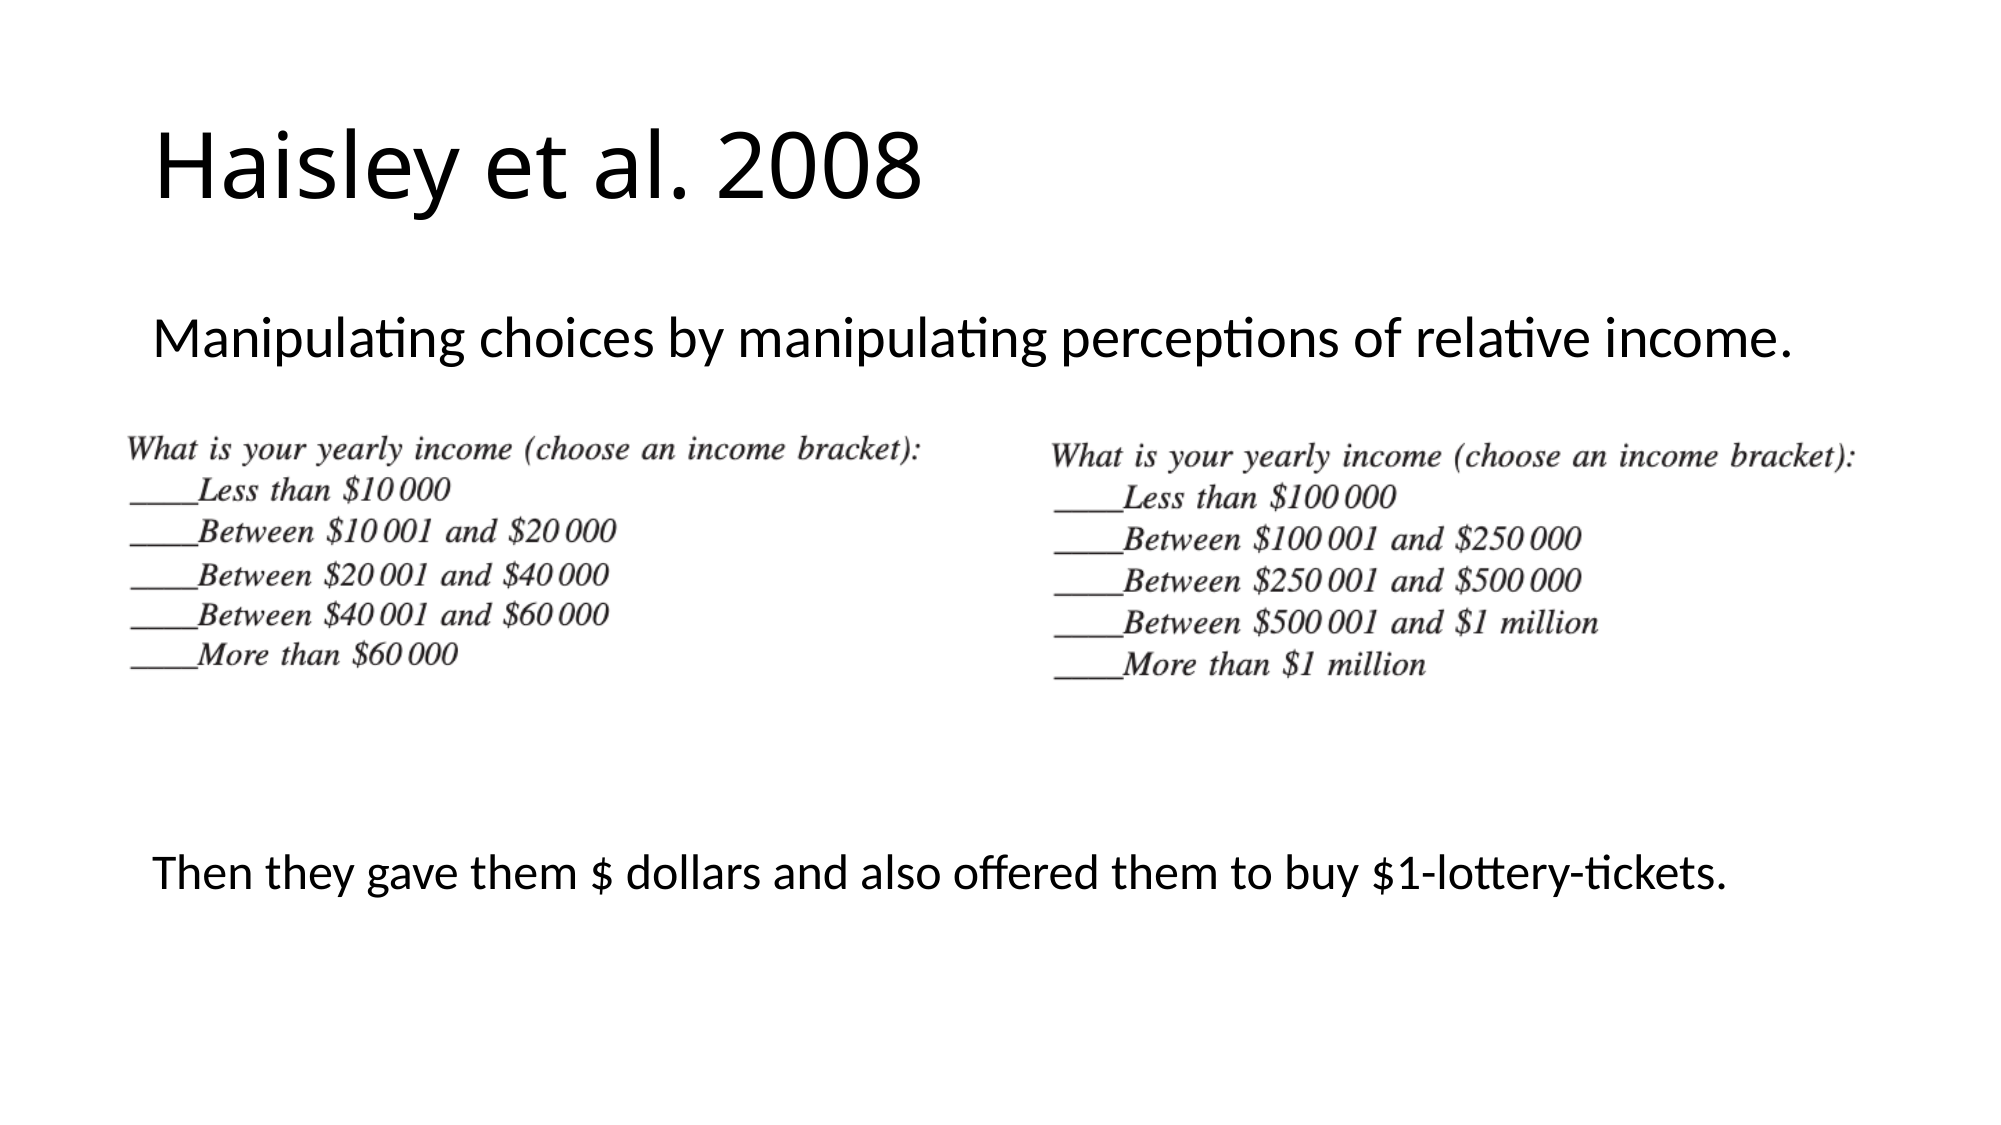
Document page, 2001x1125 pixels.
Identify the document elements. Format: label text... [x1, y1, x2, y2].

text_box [115, 425, 935, 681]
picture [1038, 432, 1863, 692]
title Haisley et al. 2008 [137, 59, 1863, 278]
text_box Then they gave them $ dollars and also offered them to buy $1-lottery-tickets. [137, 832, 1836, 907]
list Manipulating choices by manipulating perceptions of relative income. [137, 299, 1863, 722]
